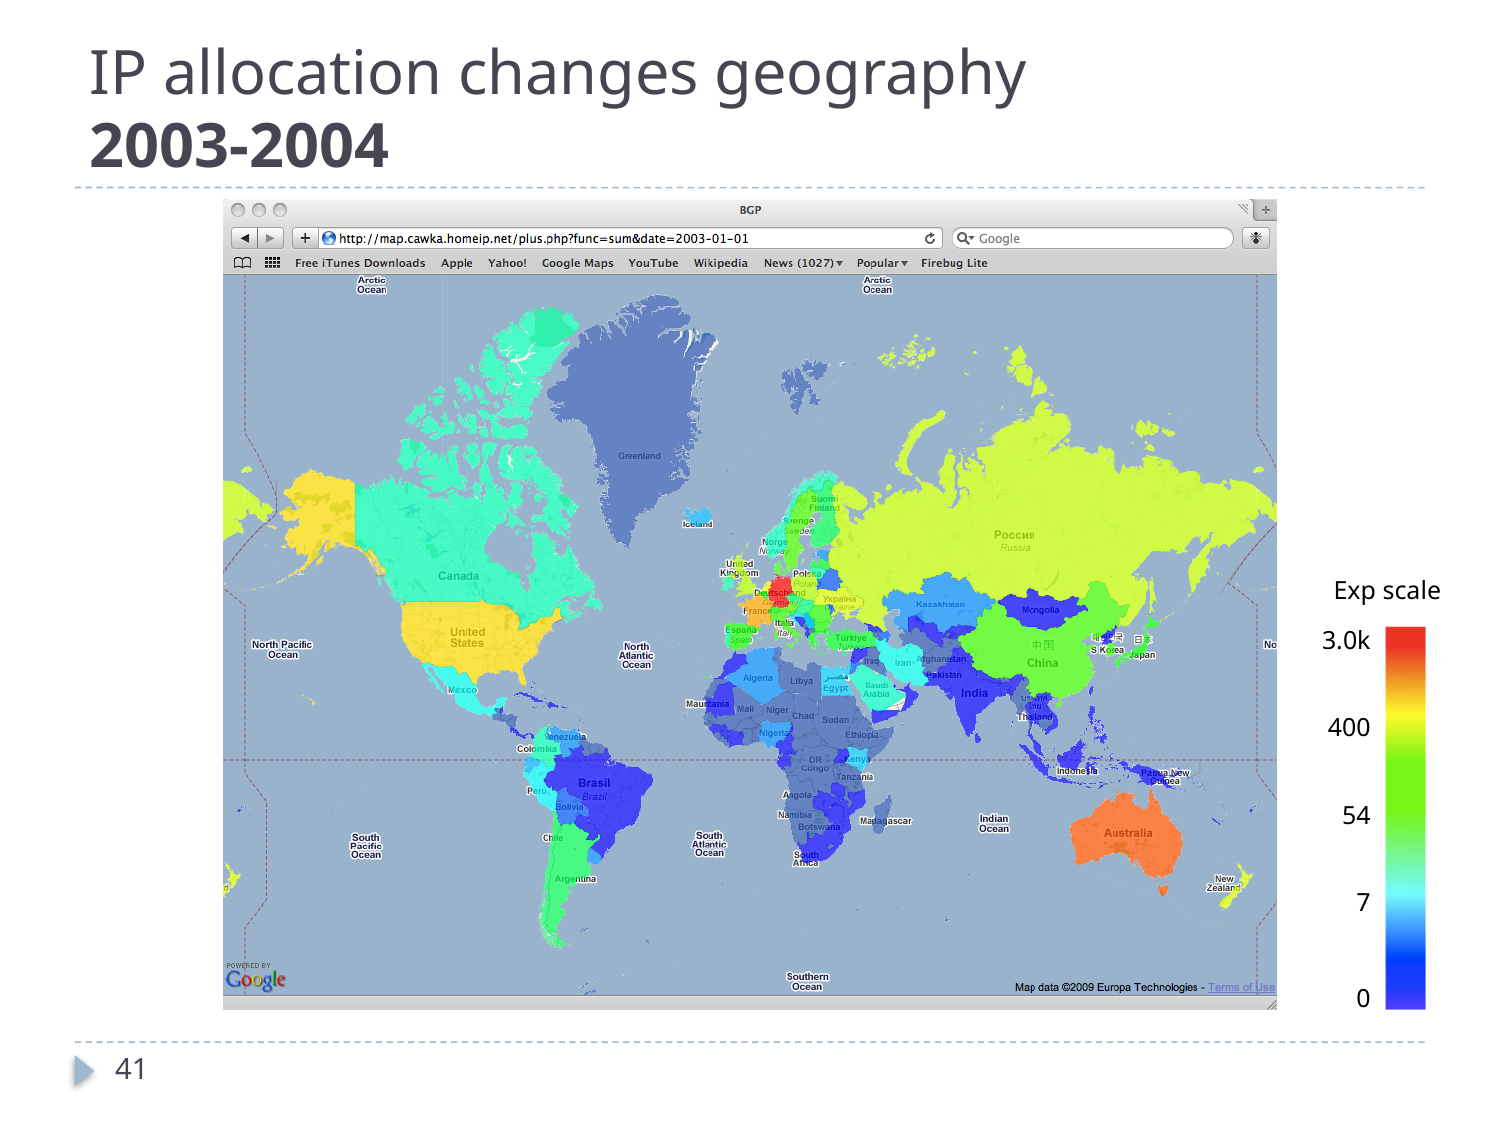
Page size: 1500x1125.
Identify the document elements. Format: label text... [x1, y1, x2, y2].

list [74, 199, 1426, 1011]
title IP allocation changes geography 2003-2004 [75, 24, 1425, 188]
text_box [1262, 566, 1463, 1021]
slide_number 41 [100, 1042, 426, 1103]
